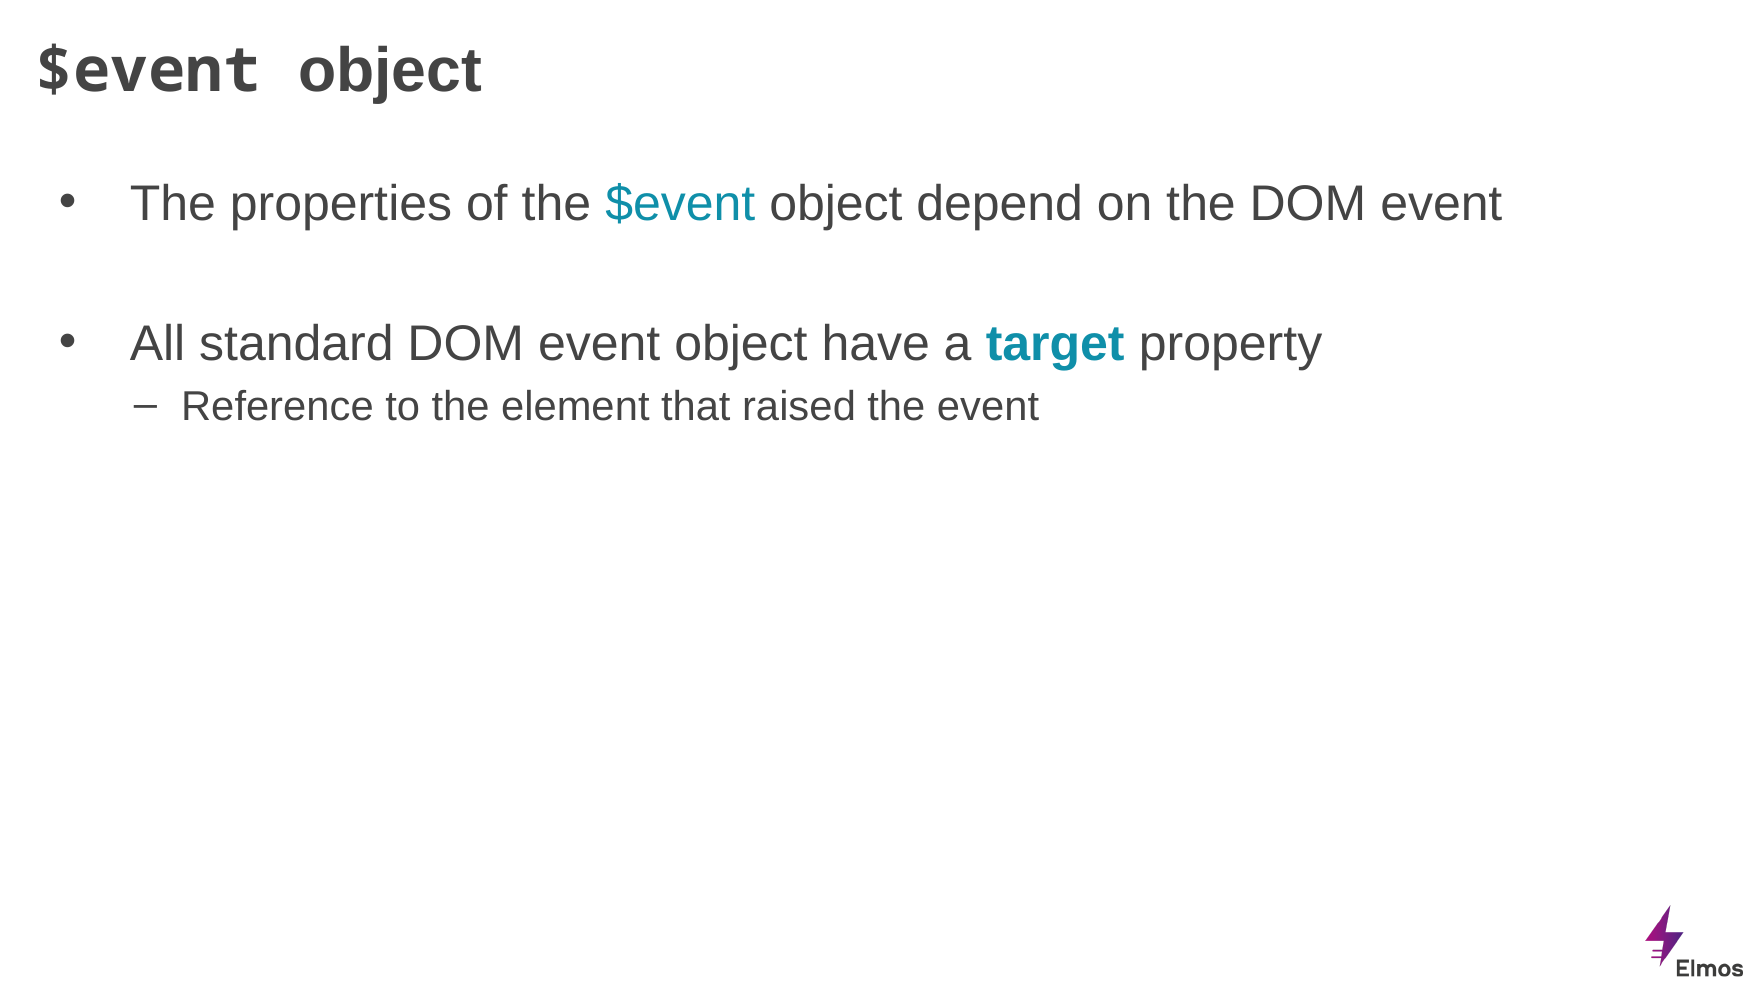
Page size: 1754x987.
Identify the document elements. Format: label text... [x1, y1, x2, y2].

title $event object [35, 29, 1721, 133]
picture [1645, 905, 1743, 977]
list The properties of the $event object depend on the DOM event All standard DOM event object have a target property Reference to the element that raised the event [59, 170, 1721, 958]
